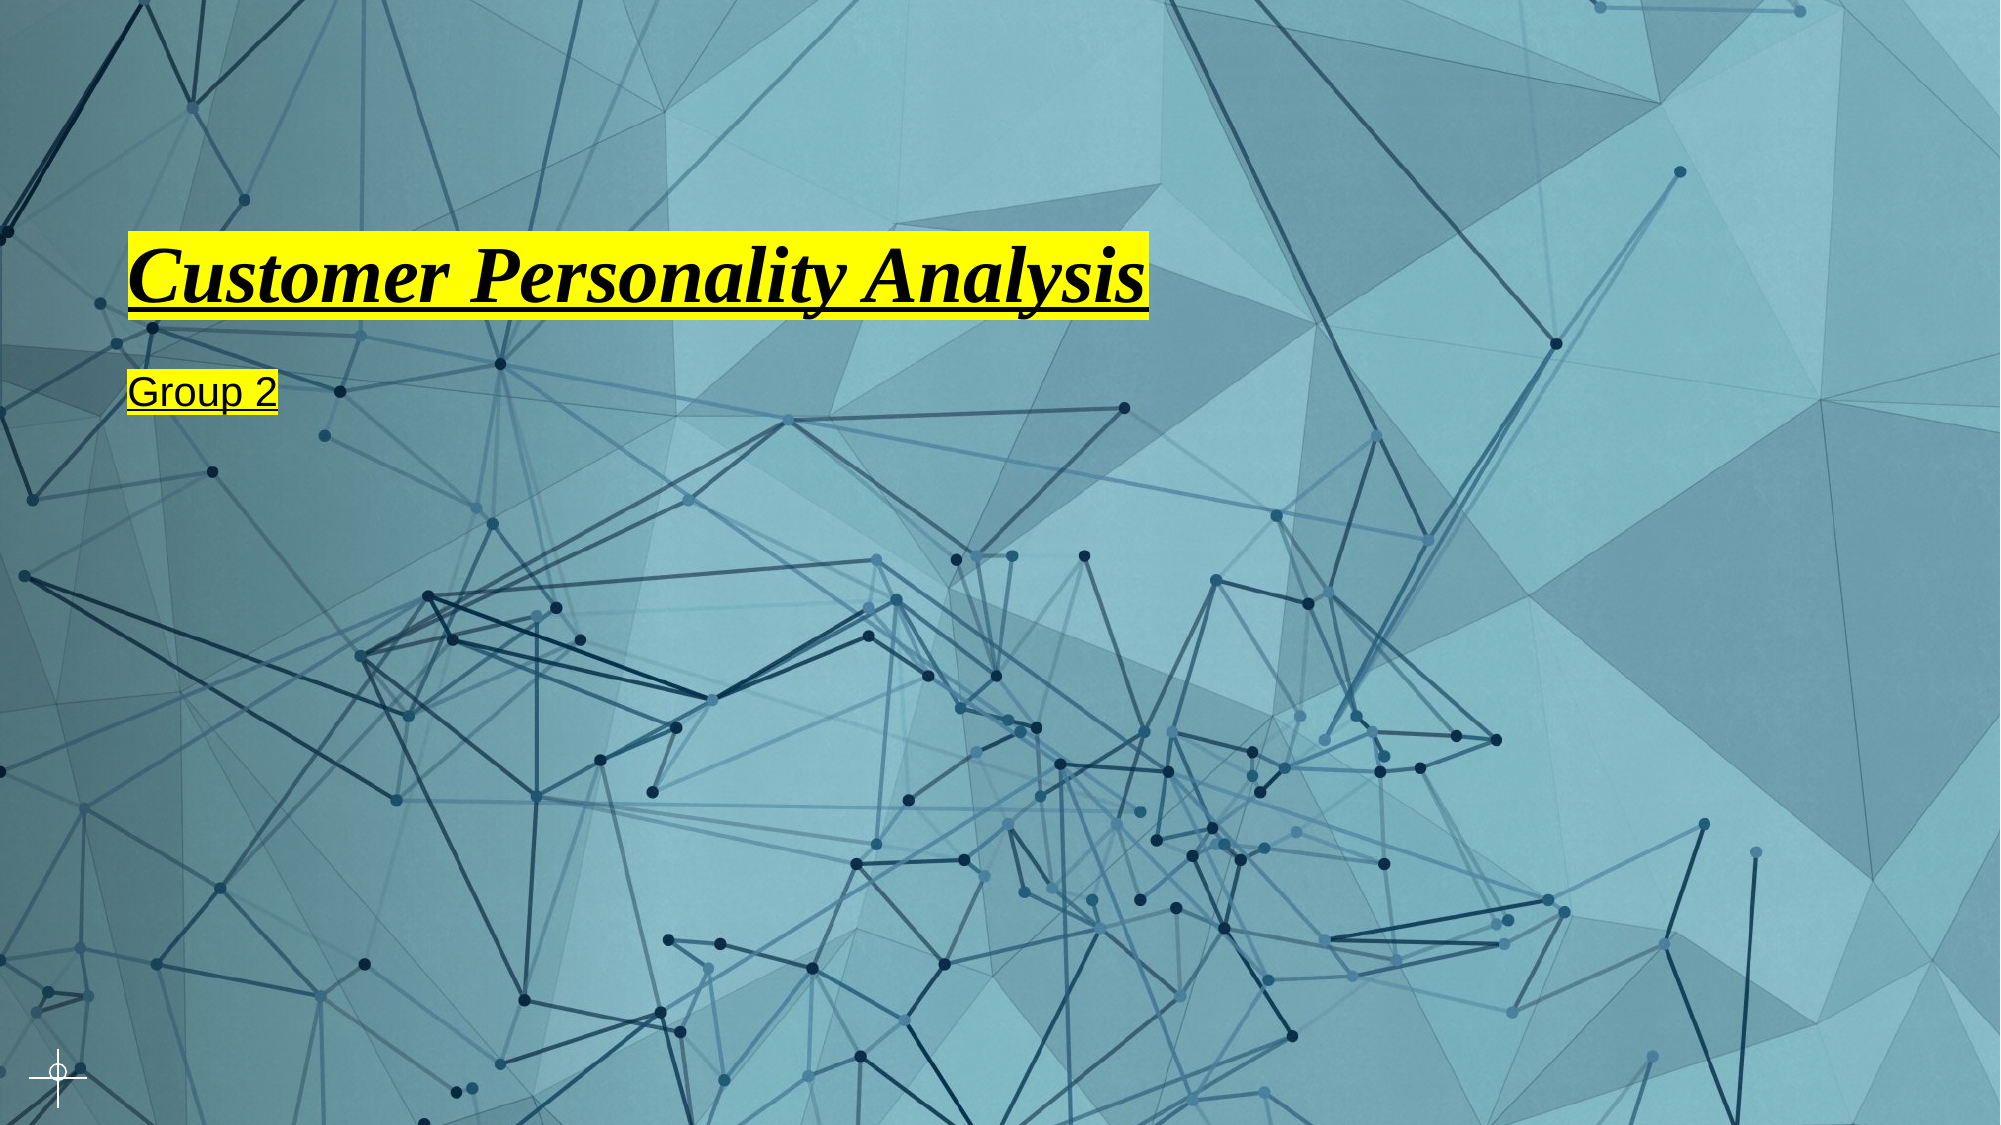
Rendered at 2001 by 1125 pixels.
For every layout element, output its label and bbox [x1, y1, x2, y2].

text_box [28, 1047, 88, 1109]
picture [0, 0, 2000, 1125]
